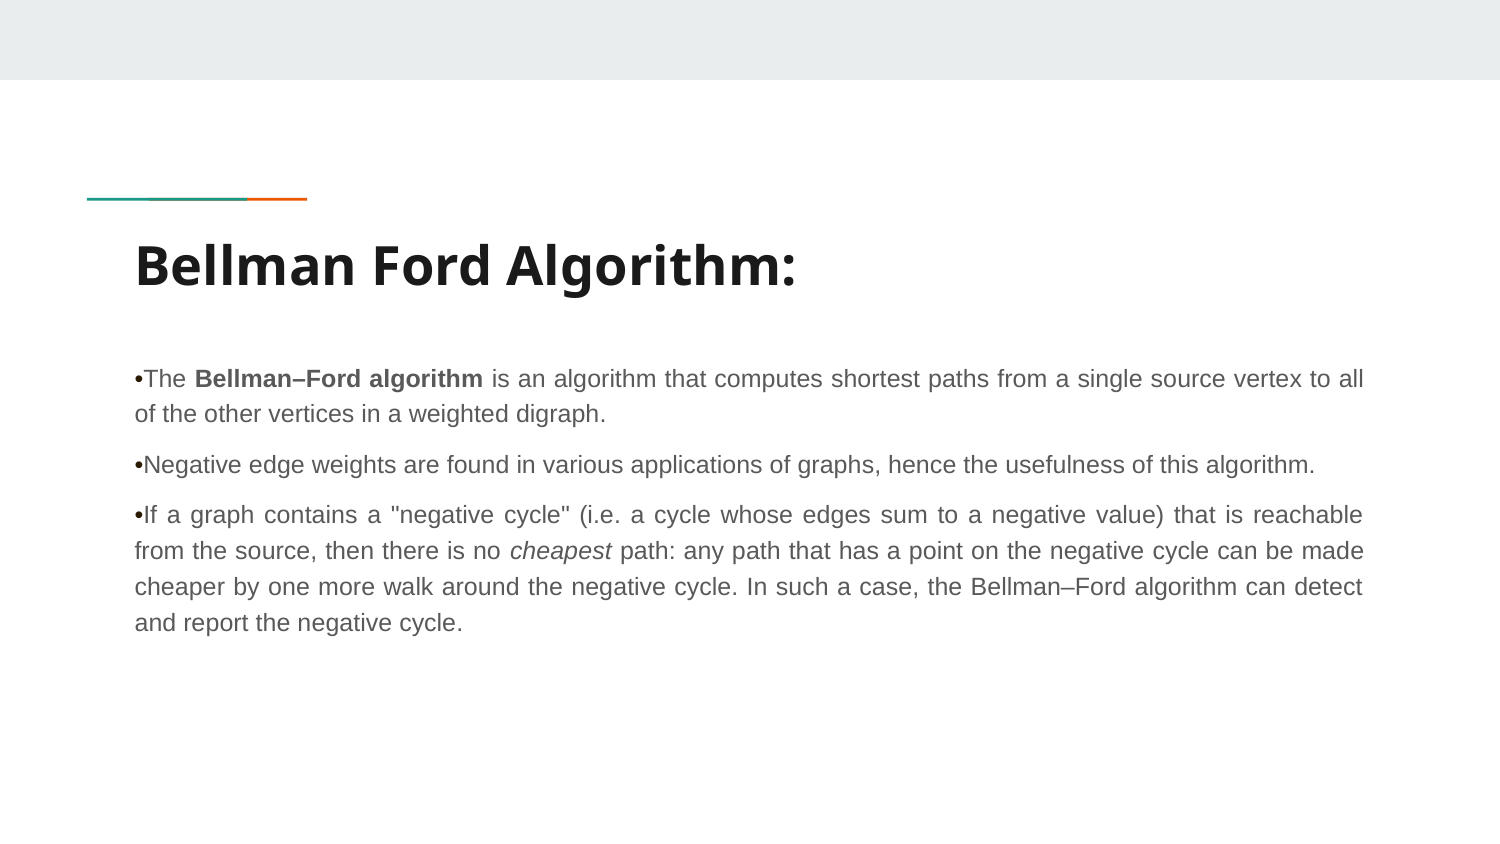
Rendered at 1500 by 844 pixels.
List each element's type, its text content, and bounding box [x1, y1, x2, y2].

title Bellman Ford Algorithm: [119, 216, 1381, 305]
list •The Bellman–Ford algorithm is an algorithm that computes shortest paths from a single source vertex to all of the other vertices in a weighted digraph. •Negative edge weights are found in various applications of graphs, hence the usefulness of this algorithm. •If a graph contains a "negative cycle" (i.e. a cycle whose edges sum to a negative value) that is reachable from the source, then there is no cheapest path: any path that has a point on the negative cycle can be made cheaper by one more walk around the negative cycle. In such a case, the Bellman–Ford algorithm can detect and report the negative cycle. [119, 341, 1381, 712]
